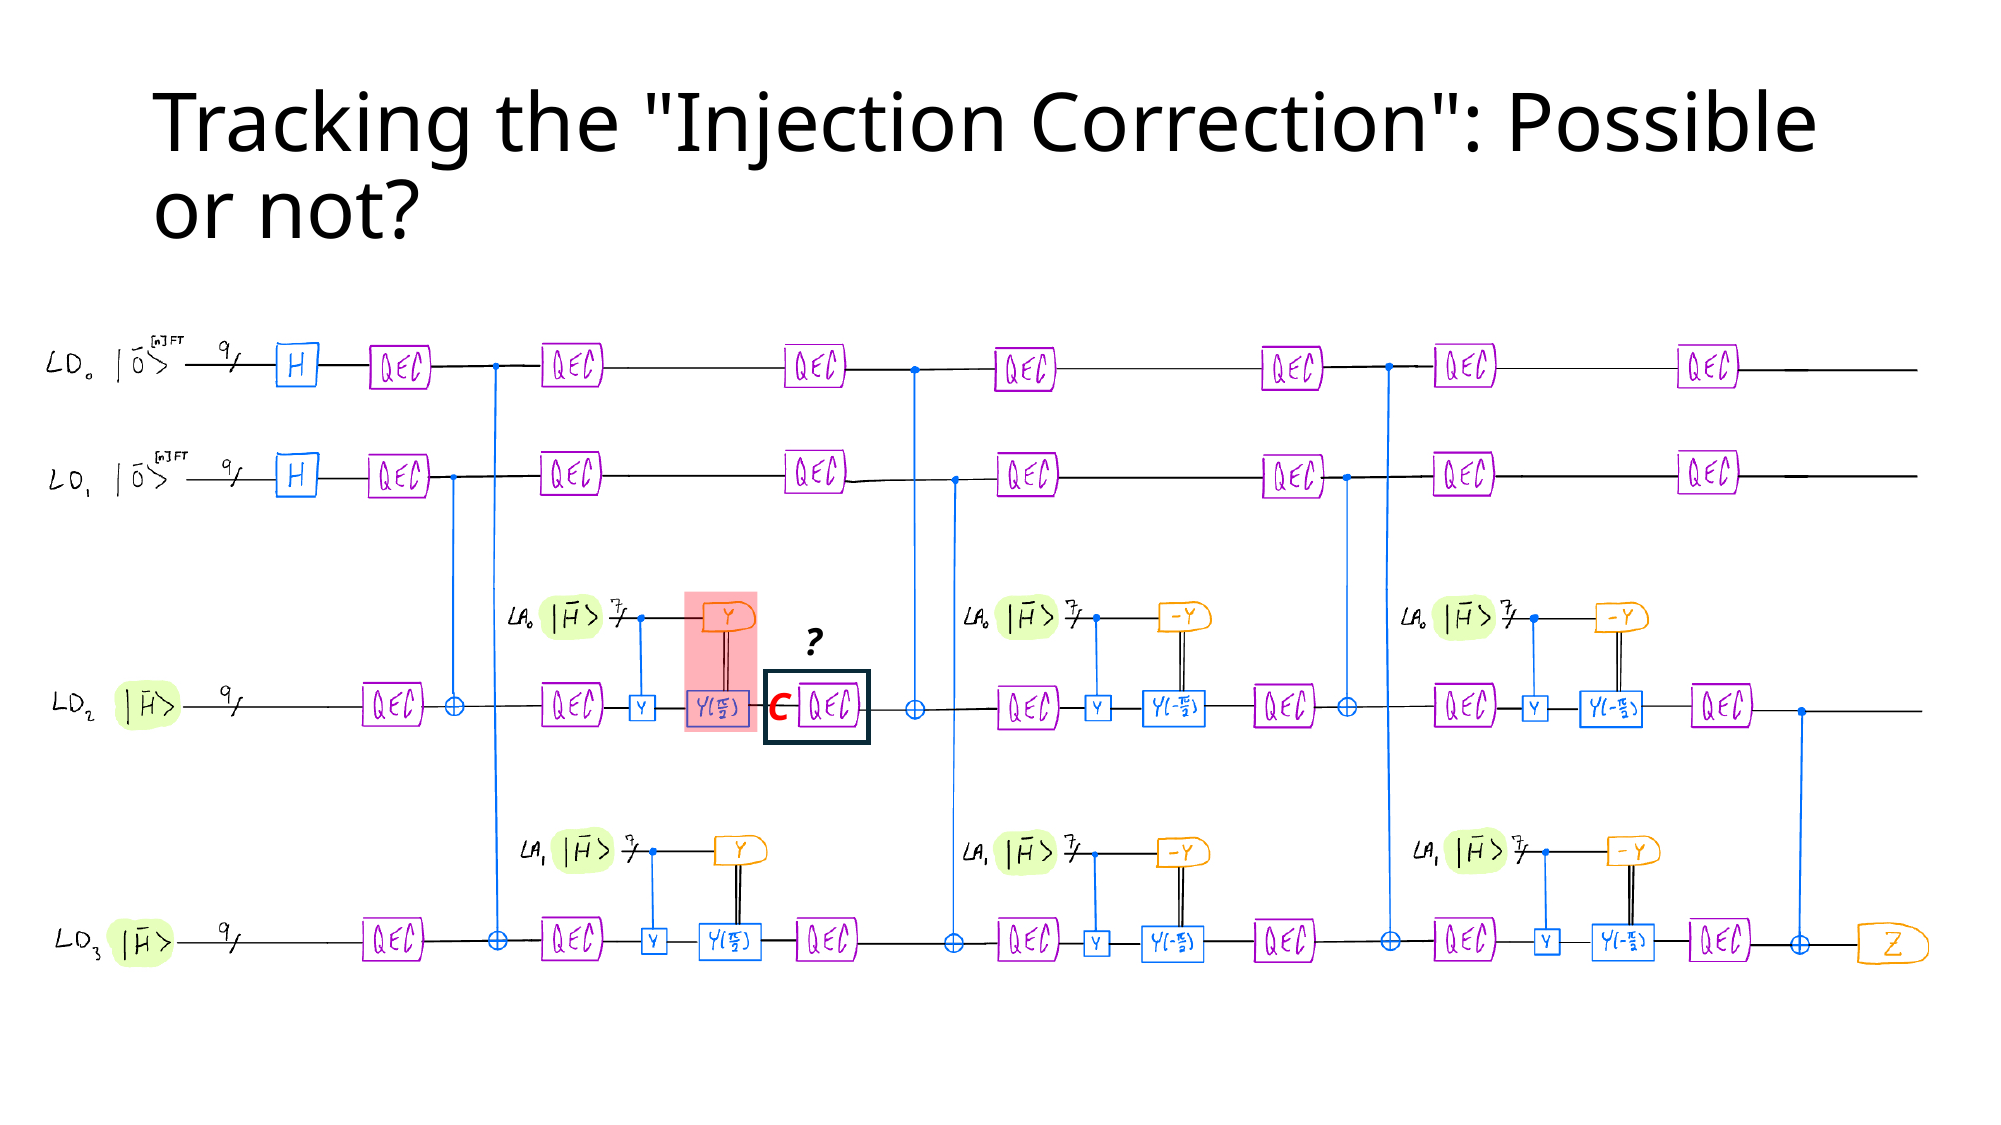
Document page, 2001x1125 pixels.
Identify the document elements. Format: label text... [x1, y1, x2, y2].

title Tracking the "Injection Correction": Possible or not? [137, 59, 1863, 276]
picture [23, 276, 1977, 1029]
